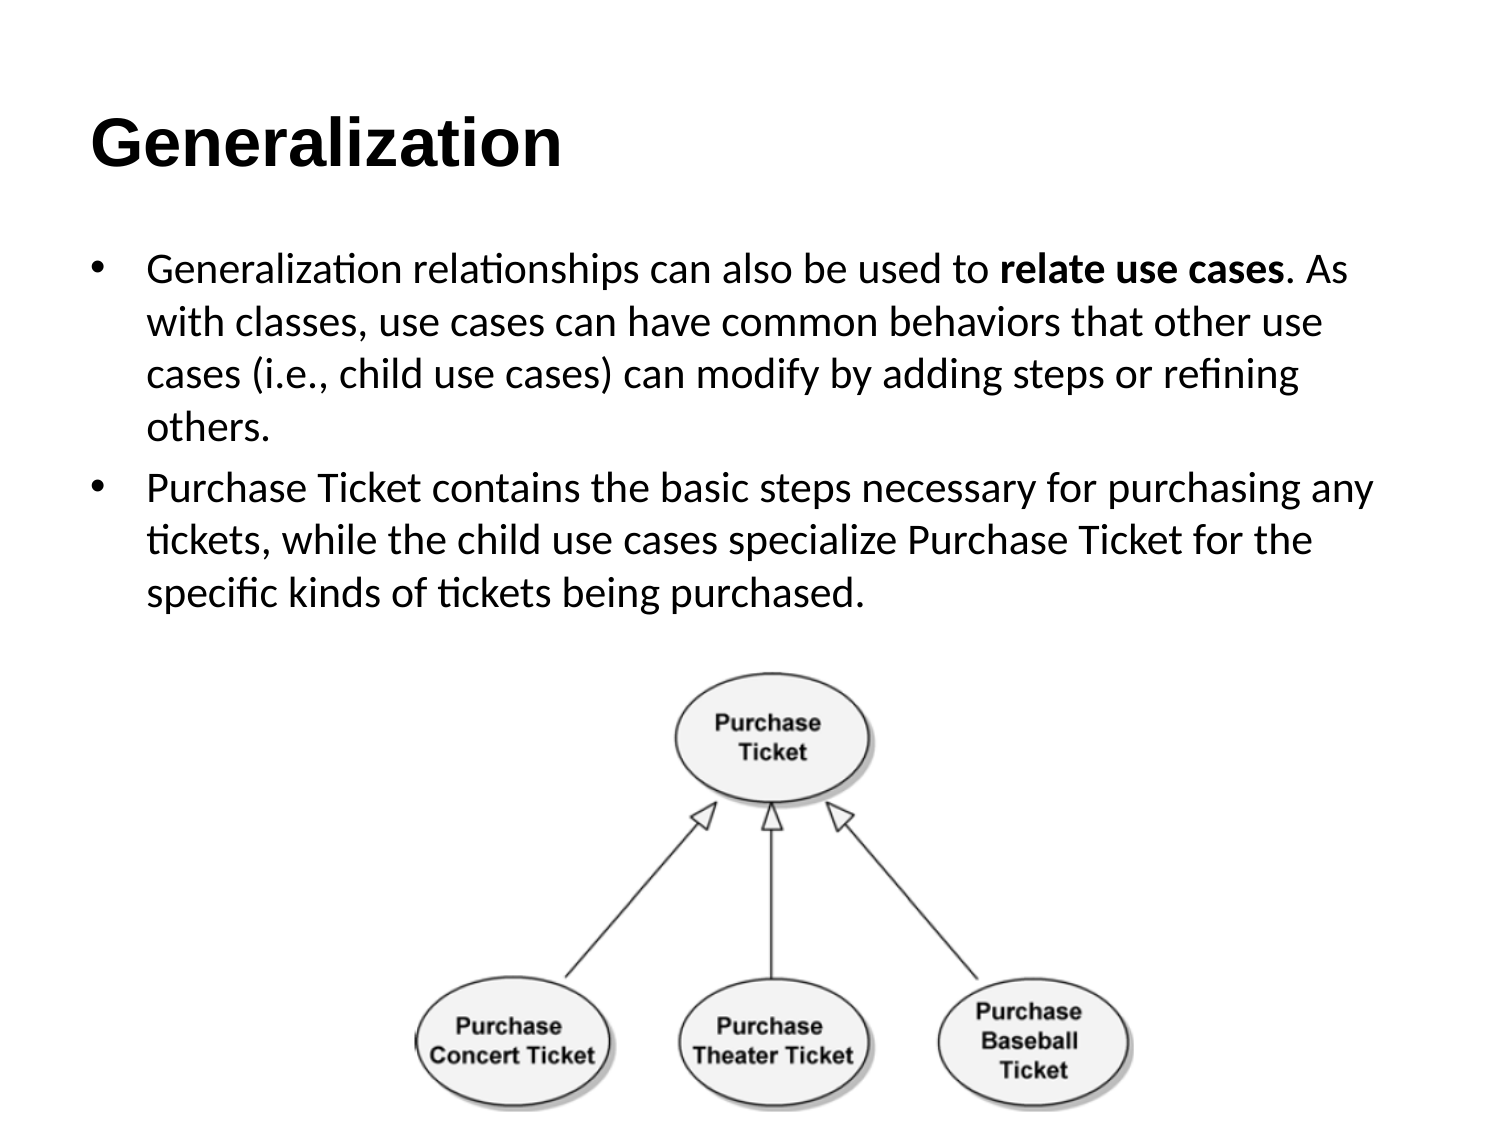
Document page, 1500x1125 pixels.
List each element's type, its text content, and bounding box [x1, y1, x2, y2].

picture [374, 651, 1163, 1125]
list Generalization relationships can also be used to relate use cases. As with classes, use cases can have common behaviors that other use cases (i.e., child use cases) can modify by adding steps or refining others. Purchase Ticket contains the basic steps necessary for purchasing any tickets, while the child use cases specialize Purchase Ticket for the specific kinds of tickets being purchased. [75, 232, 1425, 1005]
title Generalization [75, 45, 1425, 232]
